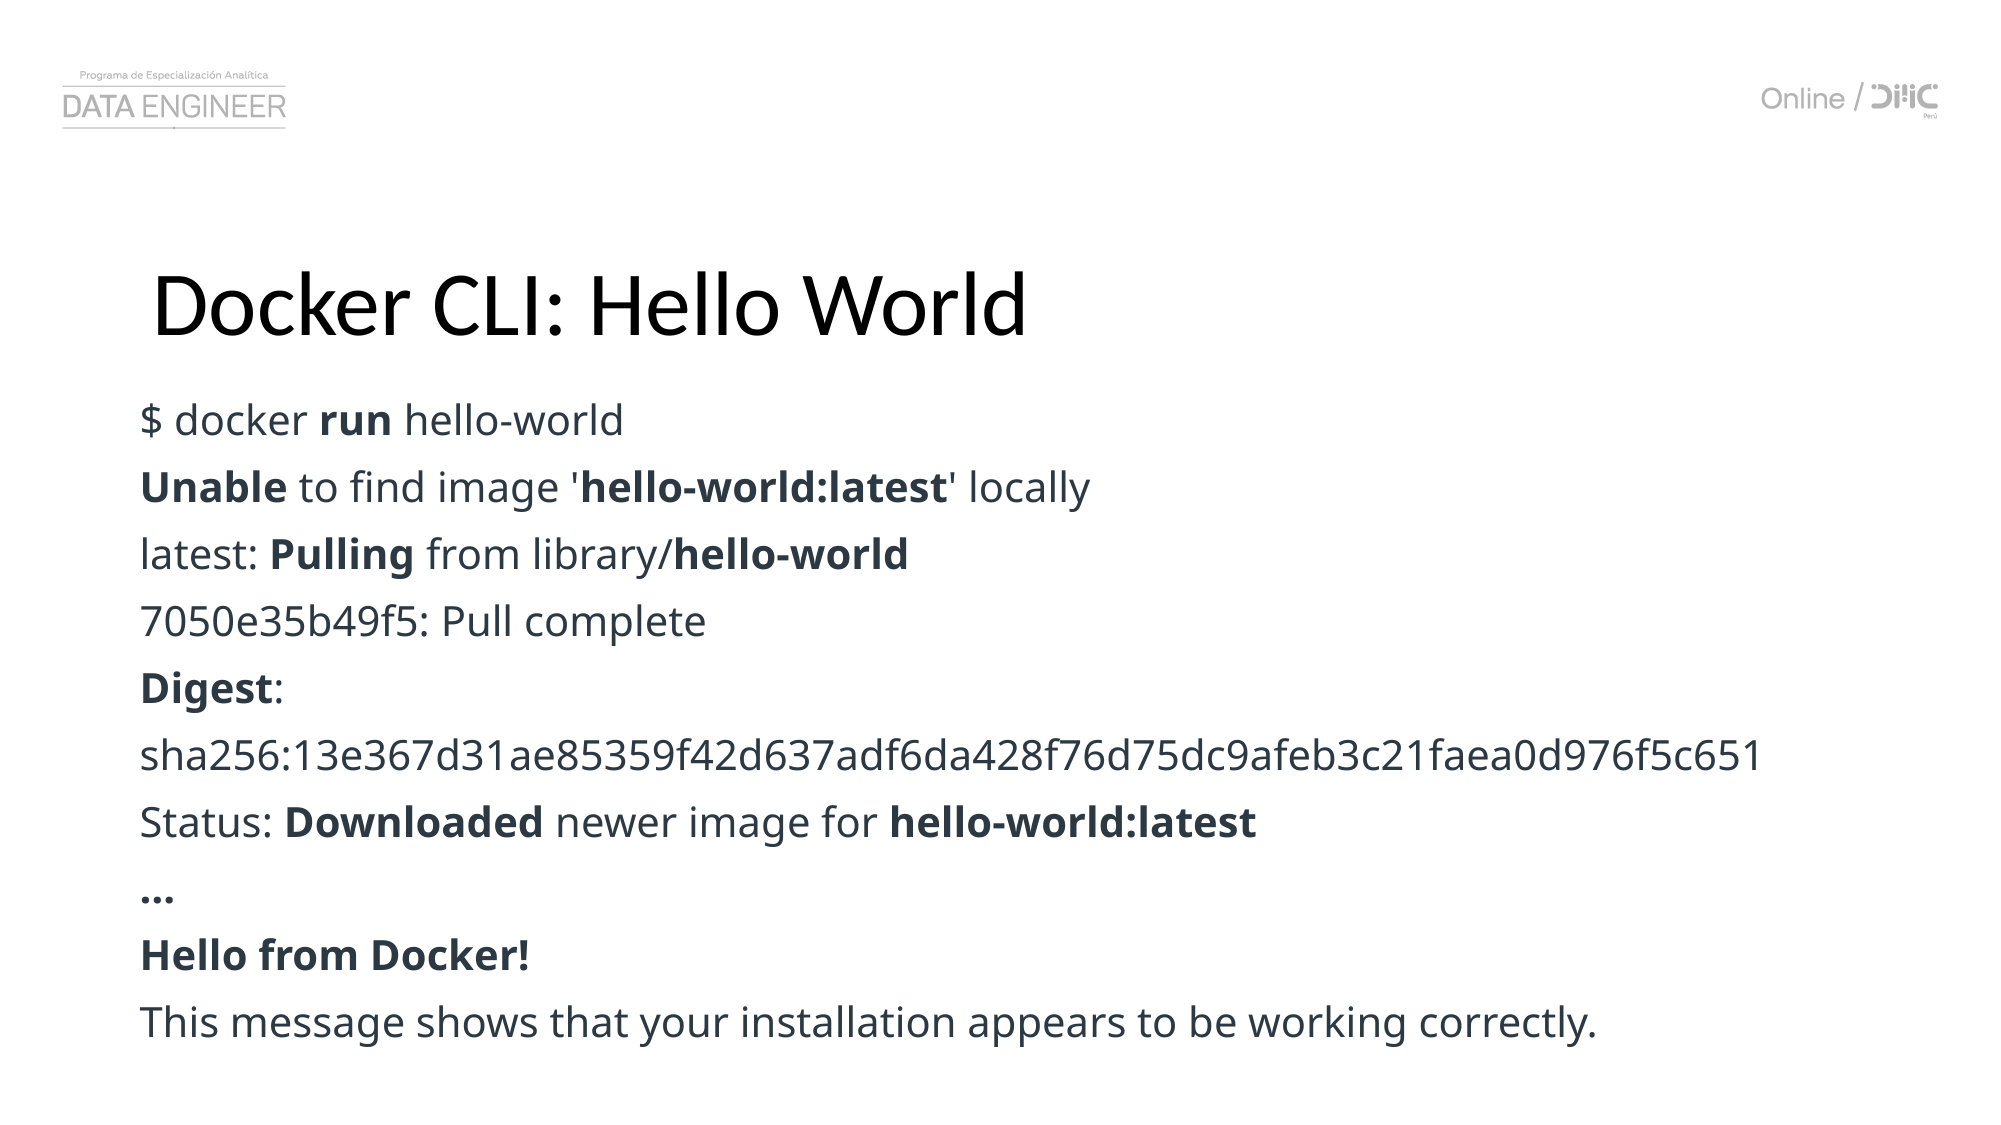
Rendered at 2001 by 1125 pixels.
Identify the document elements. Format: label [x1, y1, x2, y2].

list [0, 0, 2000, 1125]
